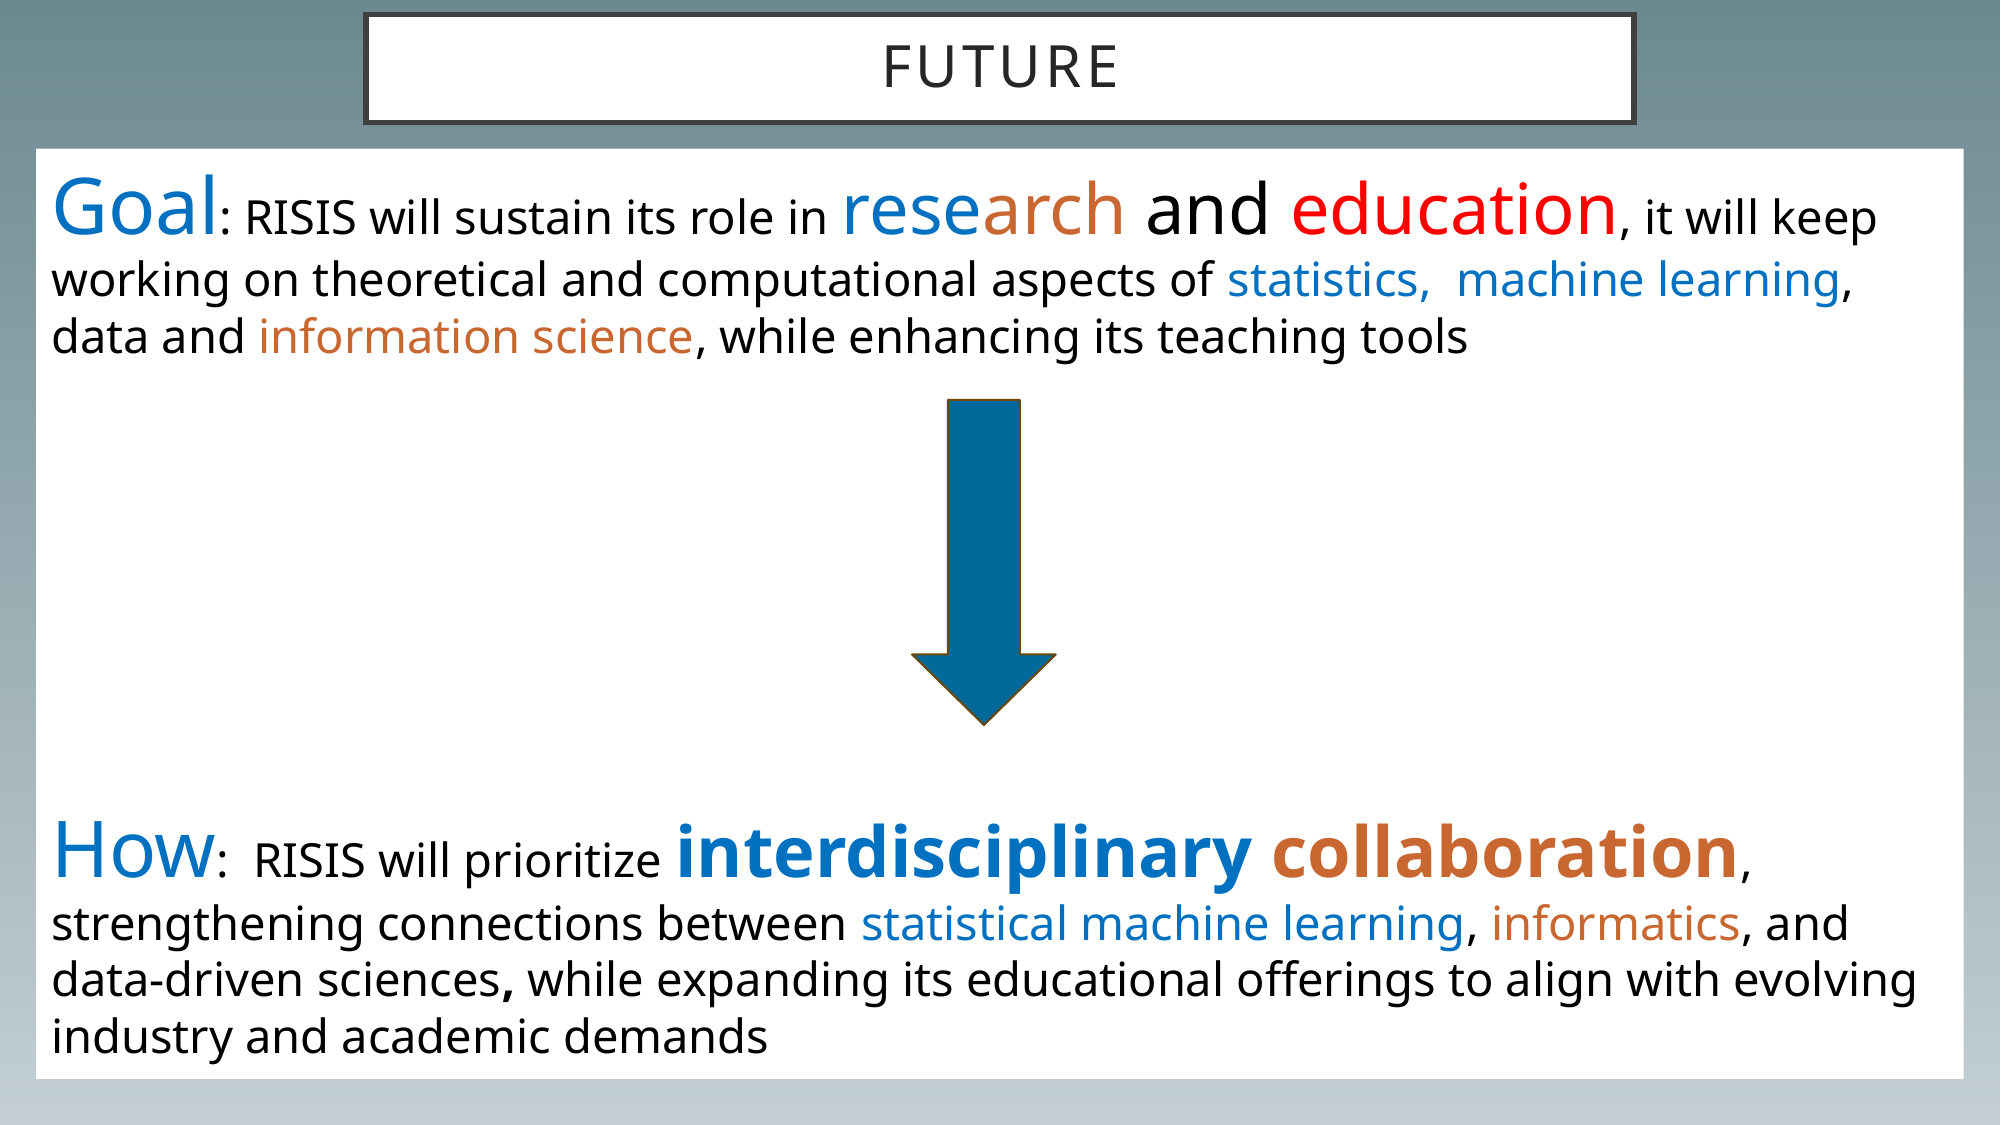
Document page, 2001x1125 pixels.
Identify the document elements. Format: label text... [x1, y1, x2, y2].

text_box [911, 398, 1057, 726]
text_box FUTURE [366, 14, 1634, 123]
list Goal: RISIS will sustain its role in research and education, it will keep working on theoretical and computational aspects of statistics, machine learning, data and information science, while enhancing its teaching tools How: RISIS will prioritize interdisciplinary collaboration, strengthening connections between statistical machine learning, informatics, and data-driven sciences, while expanding its educational offerings to align with evolving industry and academic demands [35, 147, 1965, 1080]
